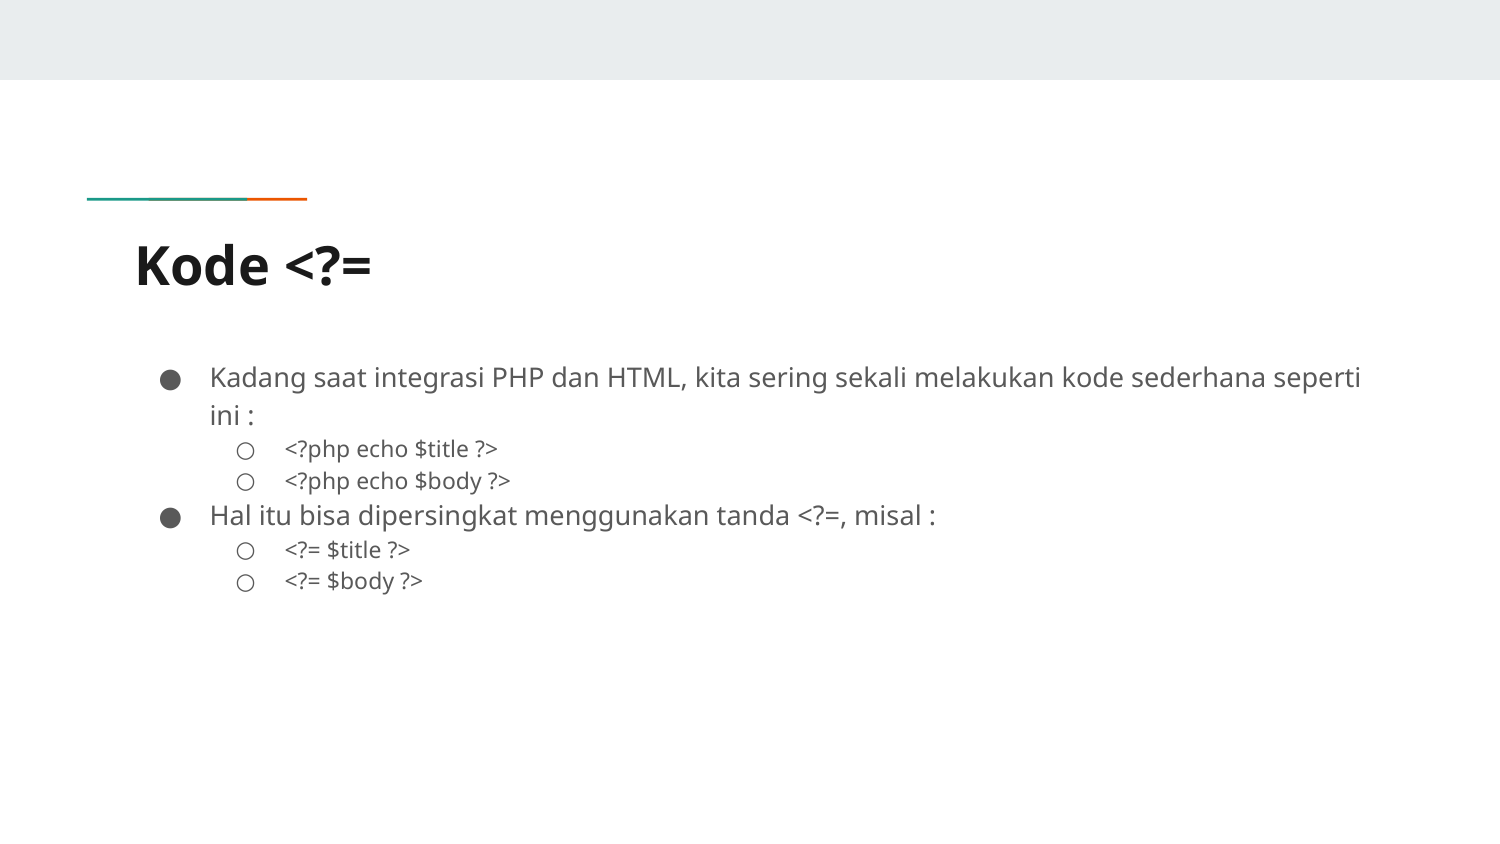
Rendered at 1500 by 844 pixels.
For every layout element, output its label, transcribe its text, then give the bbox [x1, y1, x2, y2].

list Kadang saat integrasi PHP dan HTML, kita sering sekali melakukan kode sederhana seperti ini : <?php echo $title ?> <?php echo $body ?> Hal itu bisa dipersingkat menggunakan tanda <?=, misal : <?= $title ?> <?= $body ?> [119, 341, 1381, 712]
title Kode <?= [119, 216, 1381, 305]
